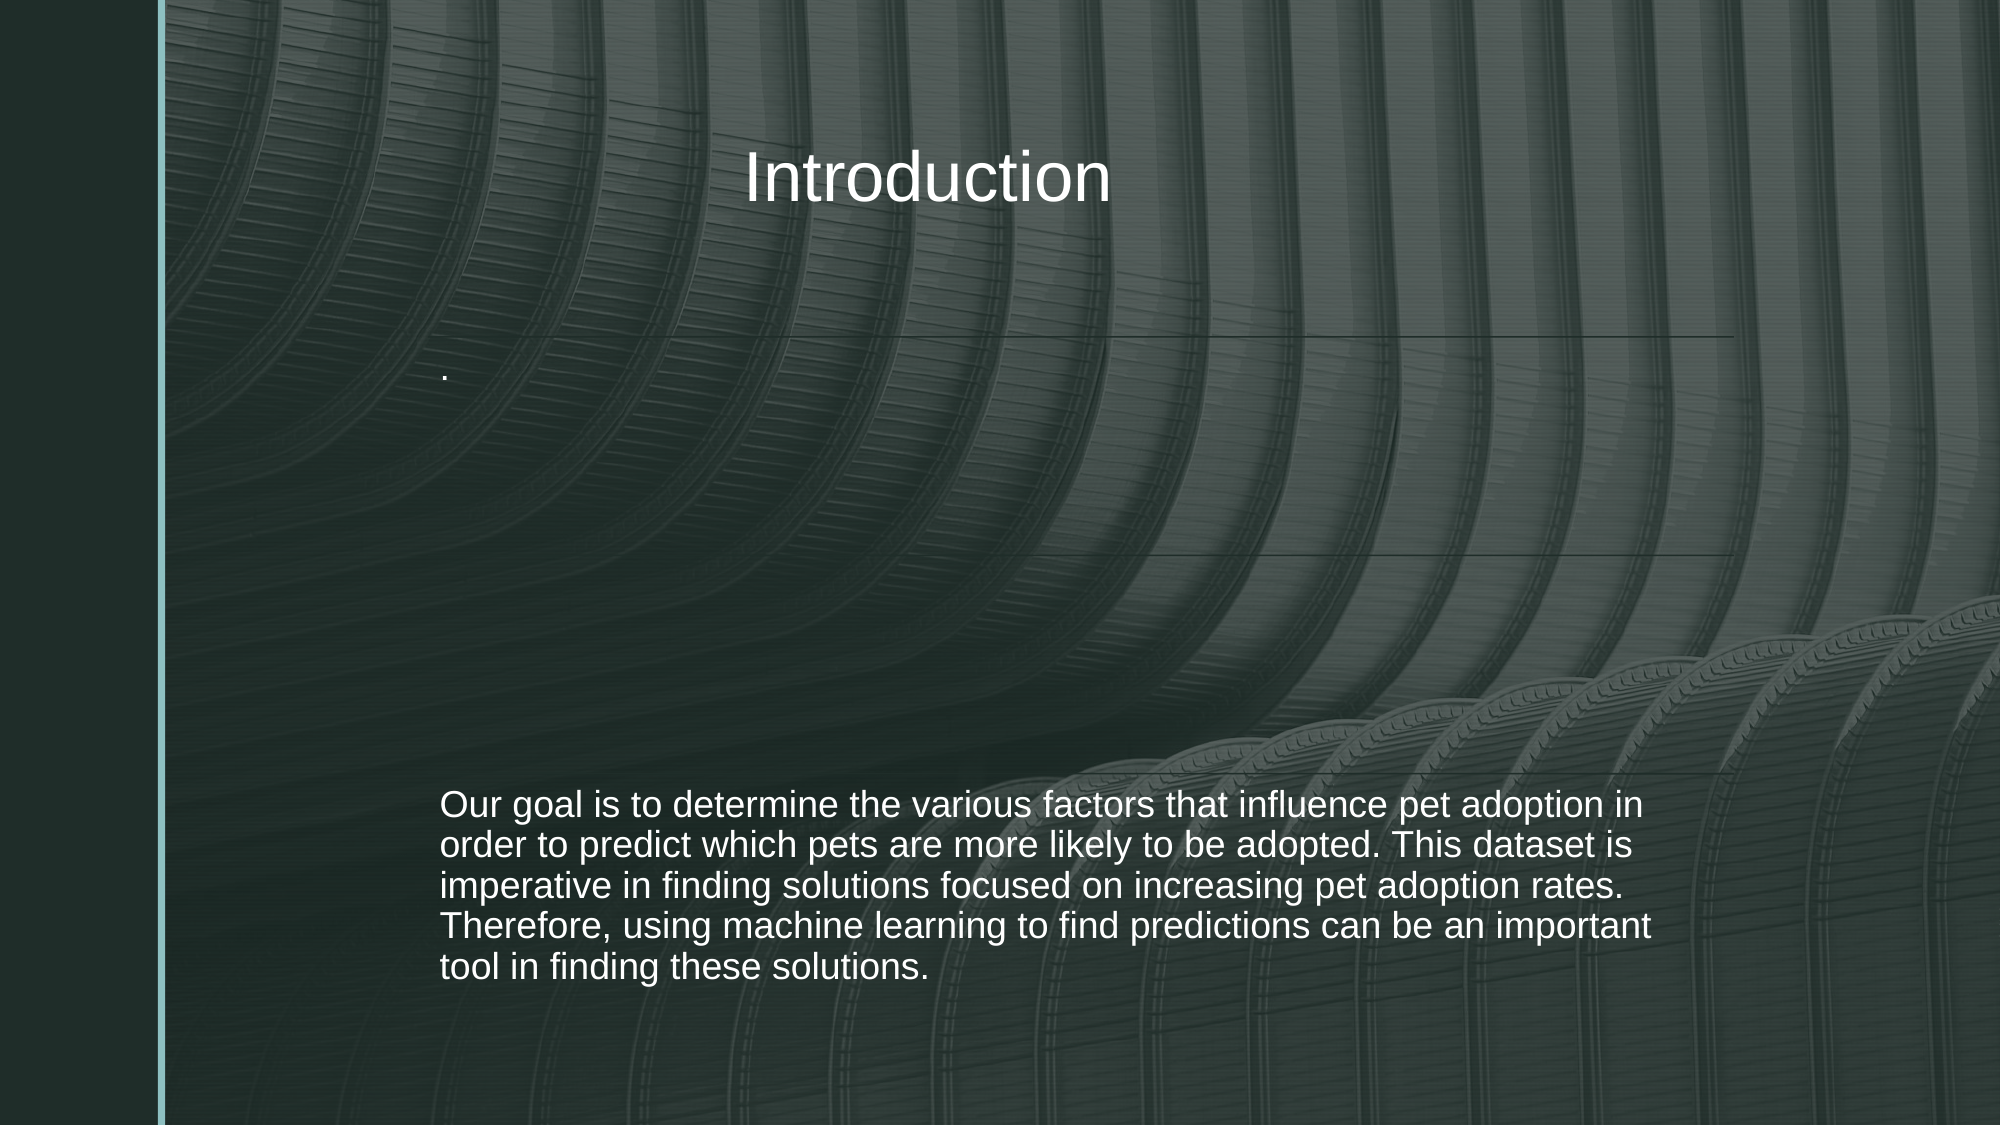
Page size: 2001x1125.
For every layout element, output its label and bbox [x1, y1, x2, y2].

picture [0, 0, 2000, 1125]
list [427, 336, 1735, 993]
